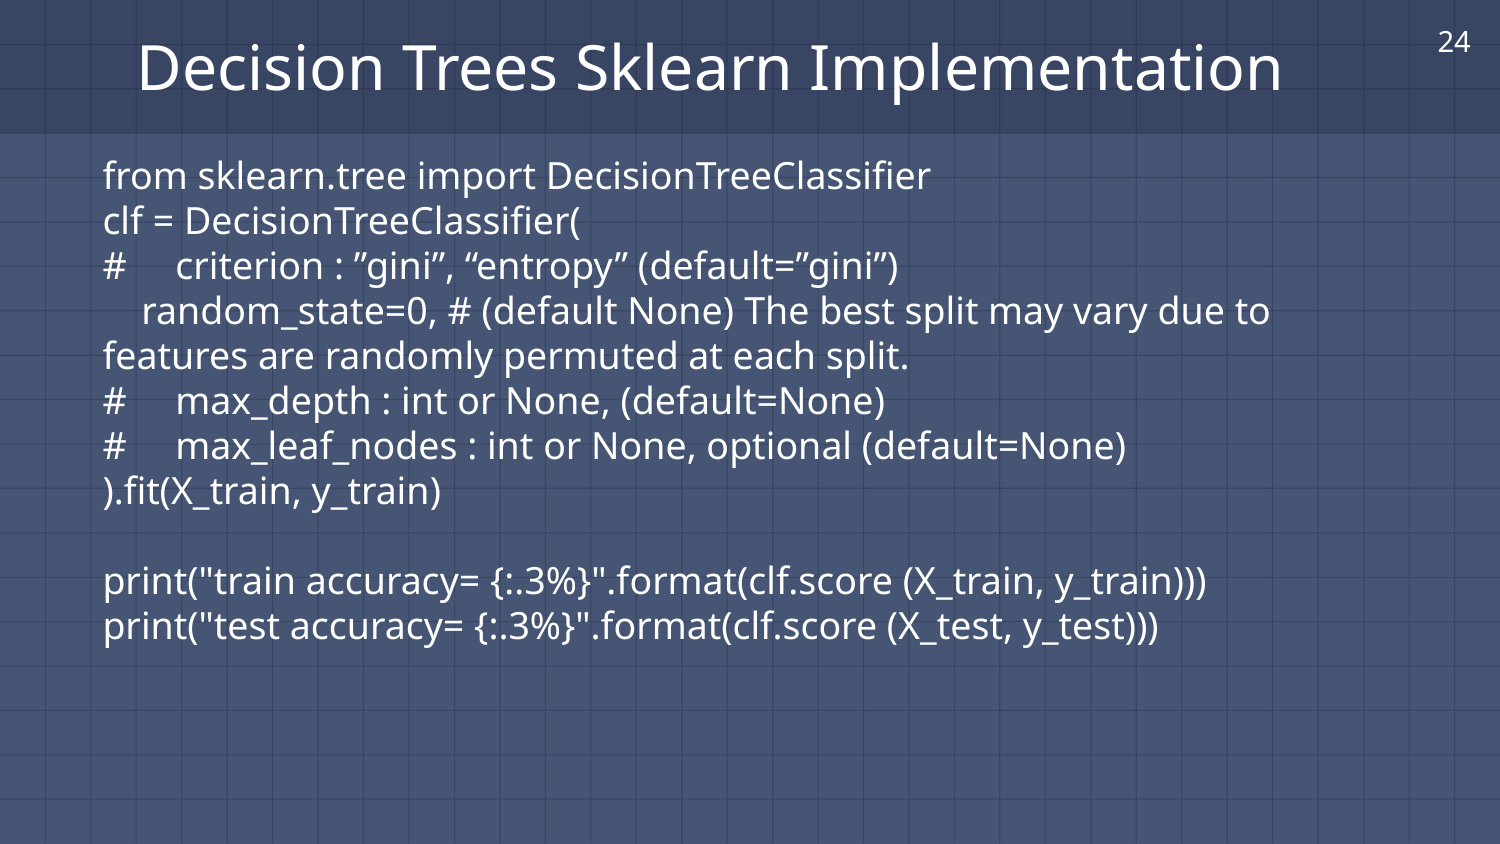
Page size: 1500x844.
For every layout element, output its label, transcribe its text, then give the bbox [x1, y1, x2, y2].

slide_number ‹#› [1408, 0, 1500, 88]
title Decision Trees Sklearn Implementation [121, 0, 1383, 118]
title from sklearn.tree import DecisionTreeClassifier clf = DecisionTreeClassifier( # criterion : ”gini”, “entropy” (default=”gini”) random_state=0, # (default None) The best split may vary due to features are randomly permuted at each split. # max_depth : int or None, (default=None) # max_leaf_nodes : int or None, optional (default=None) ).fit(X_train, y_train) print("train accuracy= {:.3%}".format(clf.score (X_train, y_train))) print("test accuracy= {:.3%}".format(clf.score (X_test, y_test))) [87, 137, 1374, 750]
